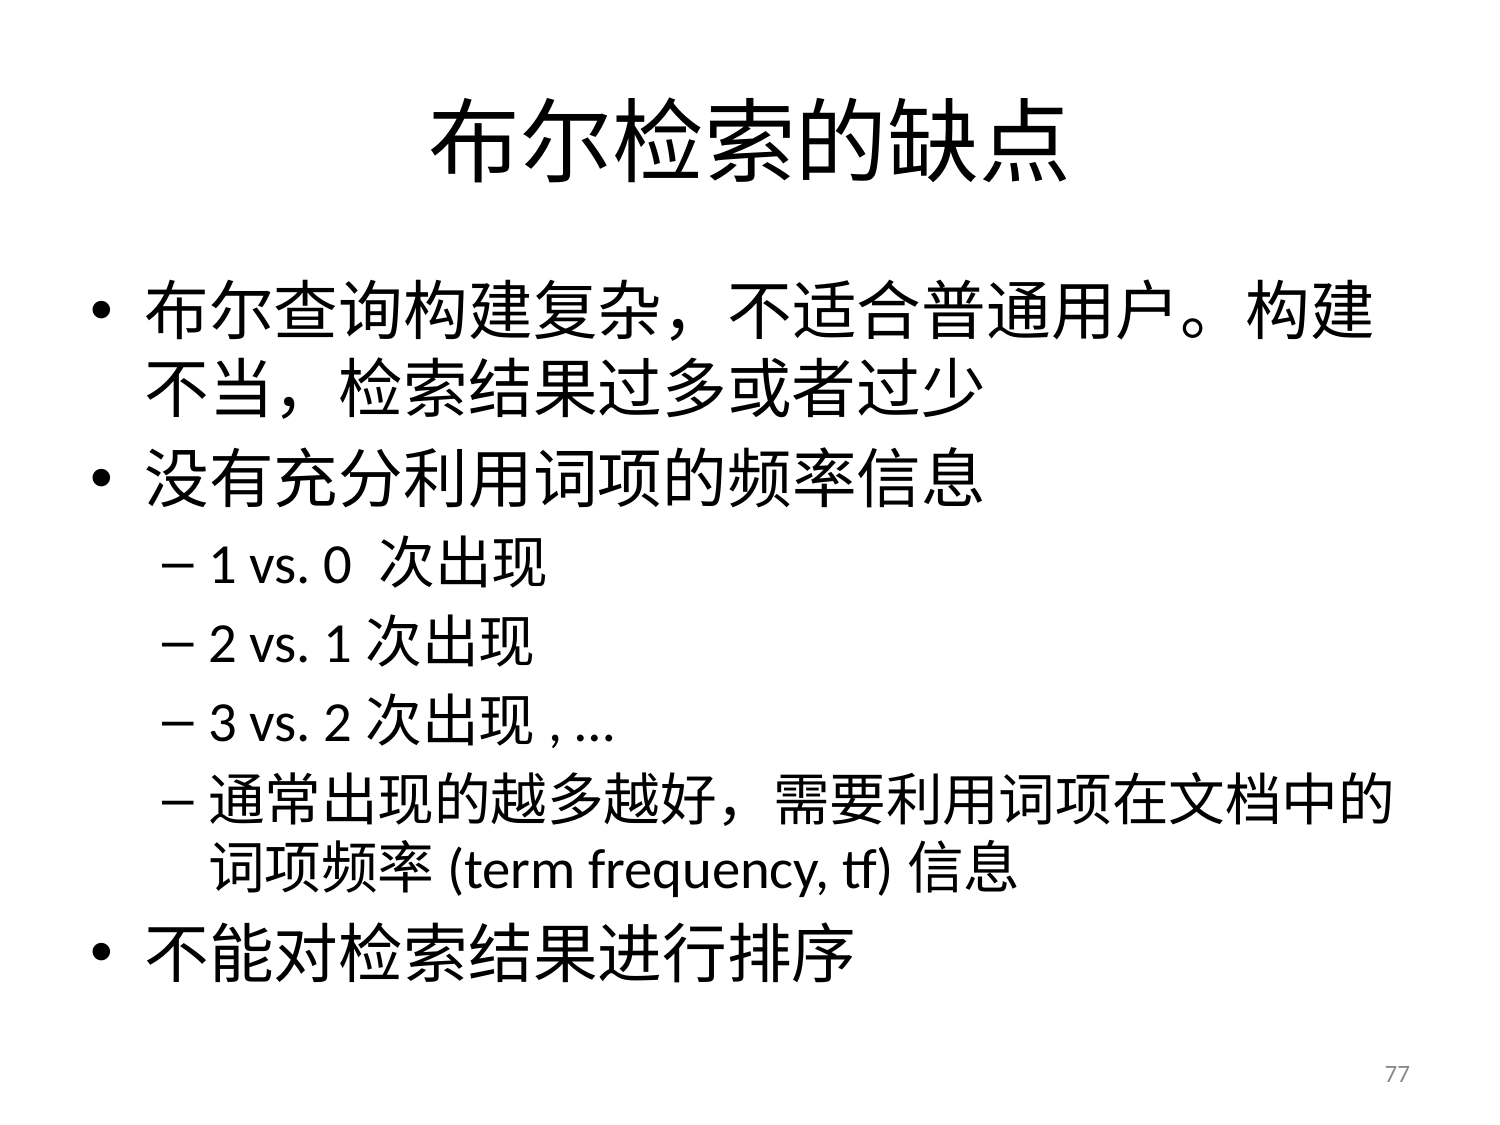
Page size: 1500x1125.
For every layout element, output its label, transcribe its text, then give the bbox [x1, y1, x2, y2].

slide_number 77 [1074, 1042, 1425, 1103]
title 布尔检索的缺点 [75, 45, 1425, 233]
list 布尔查询构建复杂，不适合普通用户。构建不当，检索结果过多或者过少 没有充分利用词项的频率信息 1 vs. 0 次出现 2 vs. 1次出现 3 vs. 2次出现, … 通常出现的越多越好，需要利用词项在文档中的词项频率(term frequency, tf)信息 不能对检索结果进行排序 [75, 262, 1425, 1005]
